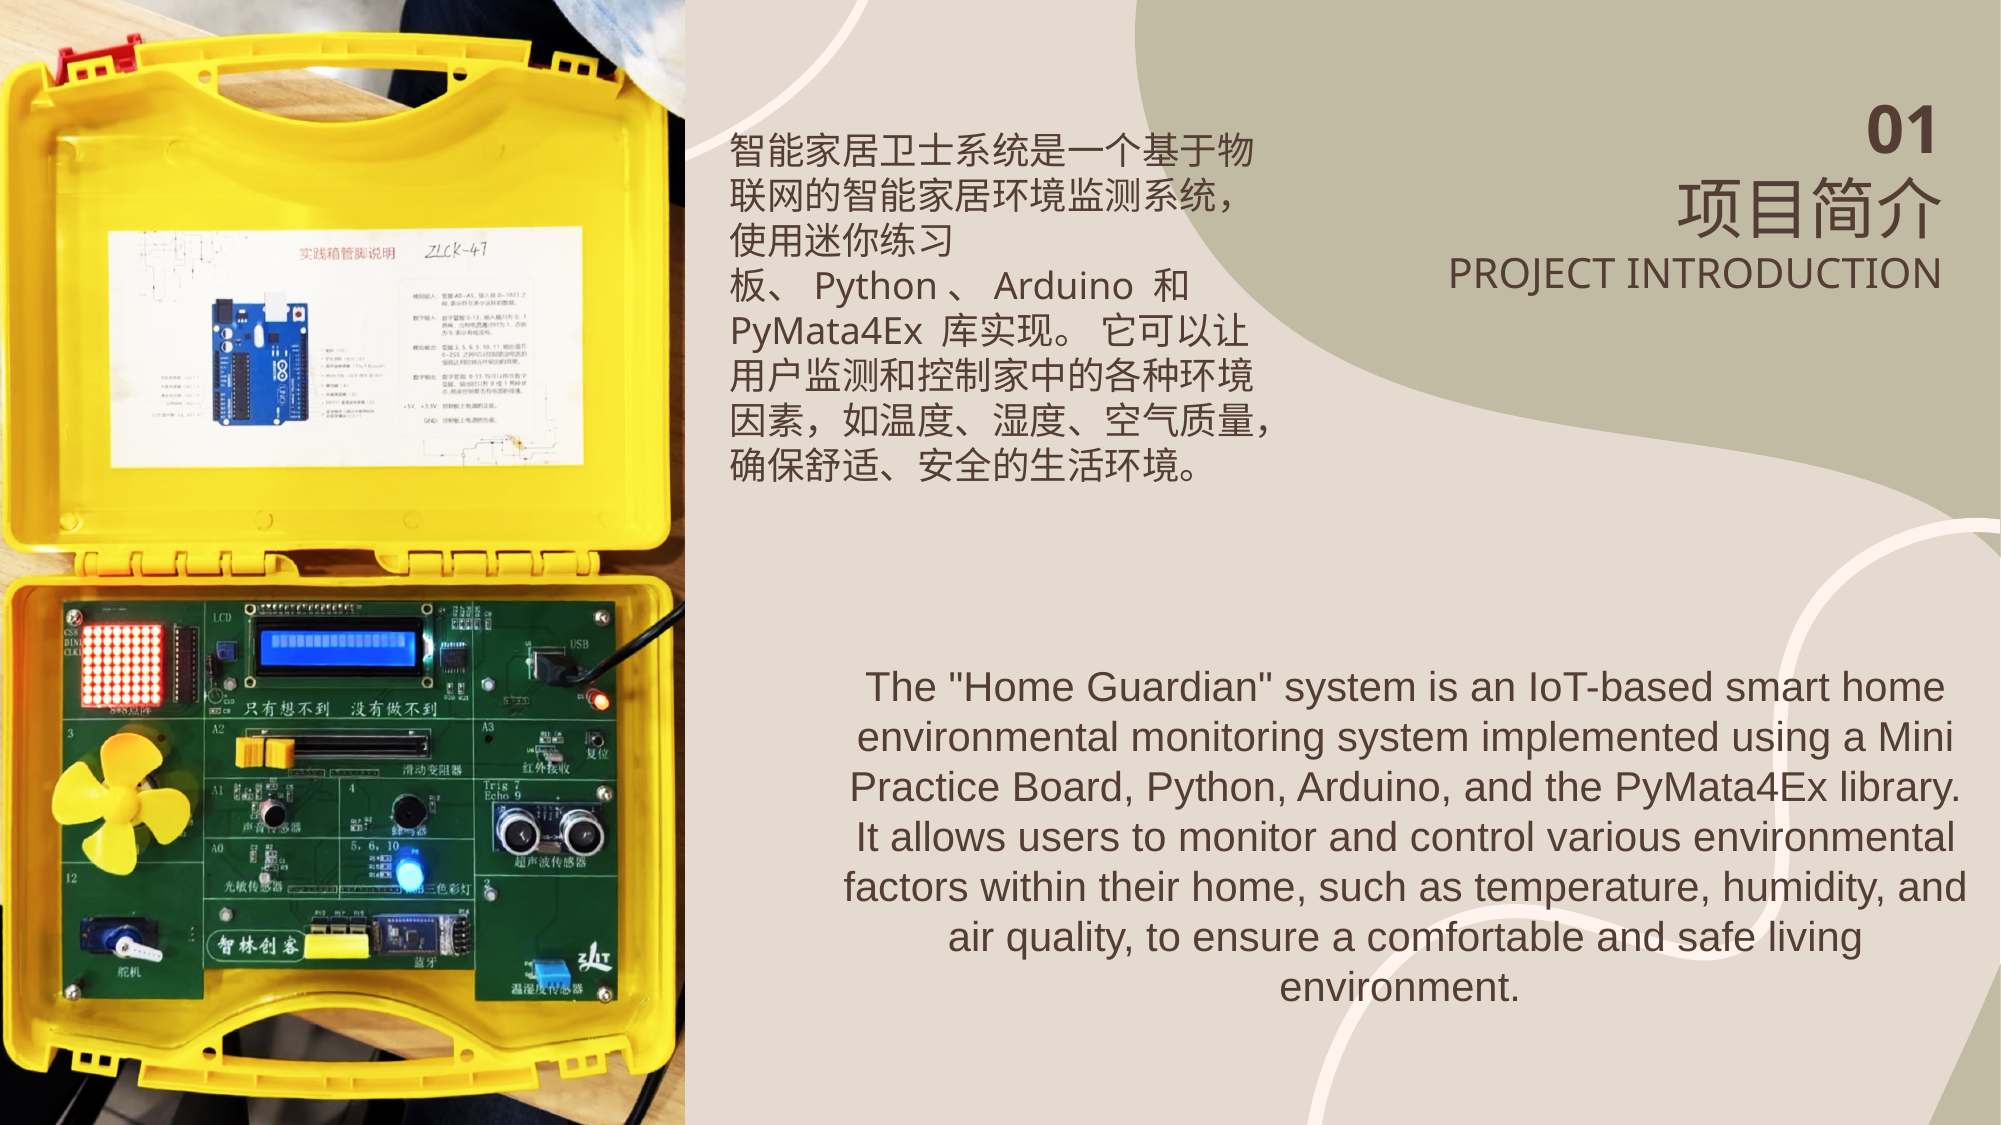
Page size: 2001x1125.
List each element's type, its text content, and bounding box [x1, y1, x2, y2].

picture [0, 0, 685, 1125]
text_box 01 项目简介 PROJECT INTRODUCTION [1363, 31, 1959, 305]
text_box The "Home Guardian" system is an IoT-based smart home environmental monitoring system implemented using a Mini Practice Board, Python, Arduino, and the PyMata4Ex library. It allows users to monitor and control various environmental factors within their home, such as temperature, humidity, and air quality, to ensure a comfortable and safe living environment. [819, 562, 1992, 1018]
text_box 智能家居卫士系统是一个基于物联网的智能家居环境监测系统，使用迷你练习板、Python、Arduino 和 PyMata4Ex 库实现。 它可以让用户监测和控制家中的各种环境因素，如温度、湿度、空气质量，确保舒适、安全的生活环境。 [714, 119, 1299, 600]
